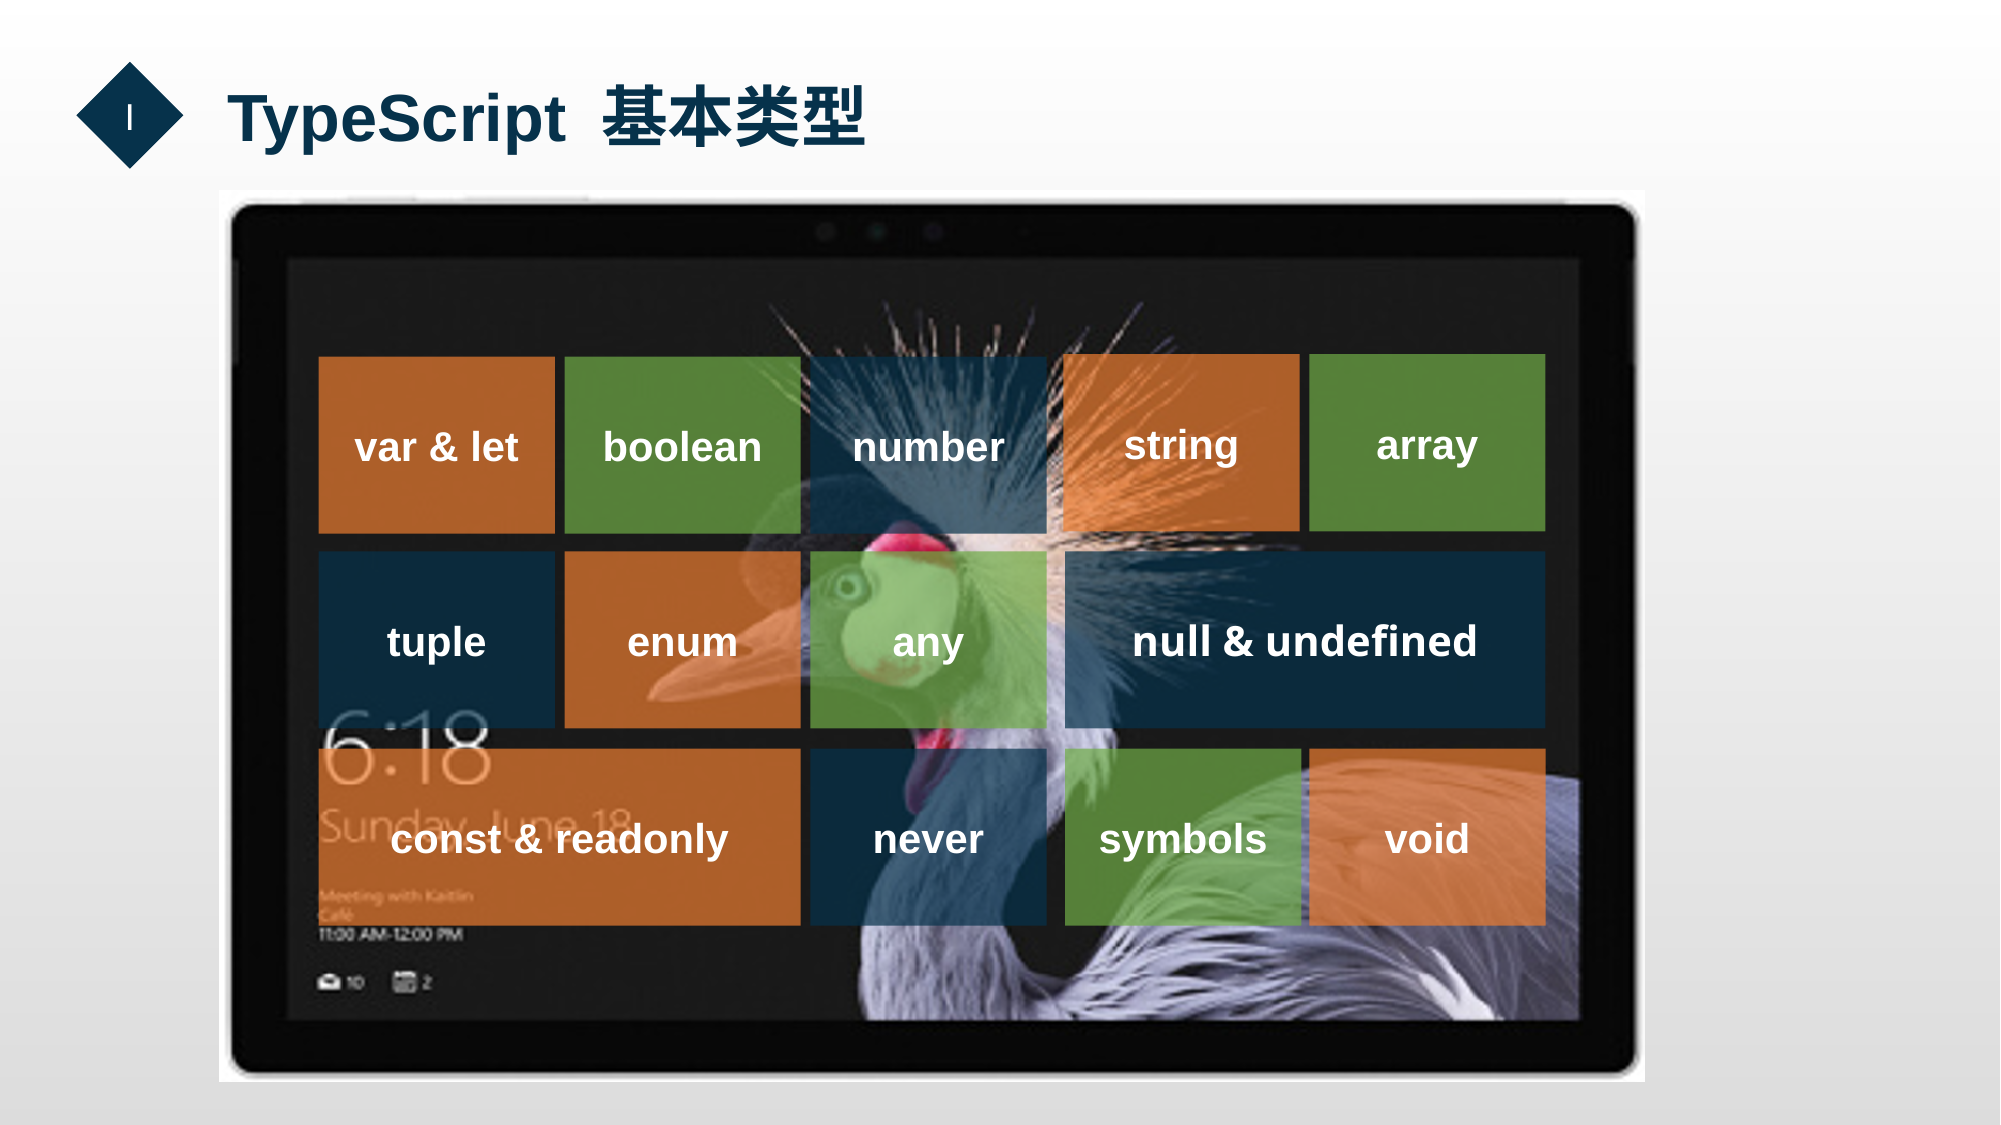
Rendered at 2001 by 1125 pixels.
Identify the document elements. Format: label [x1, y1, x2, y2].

picture [219, 190, 1645, 1082]
text_box [318, 354, 1546, 926]
text_box [76, 61, 1345, 169]
